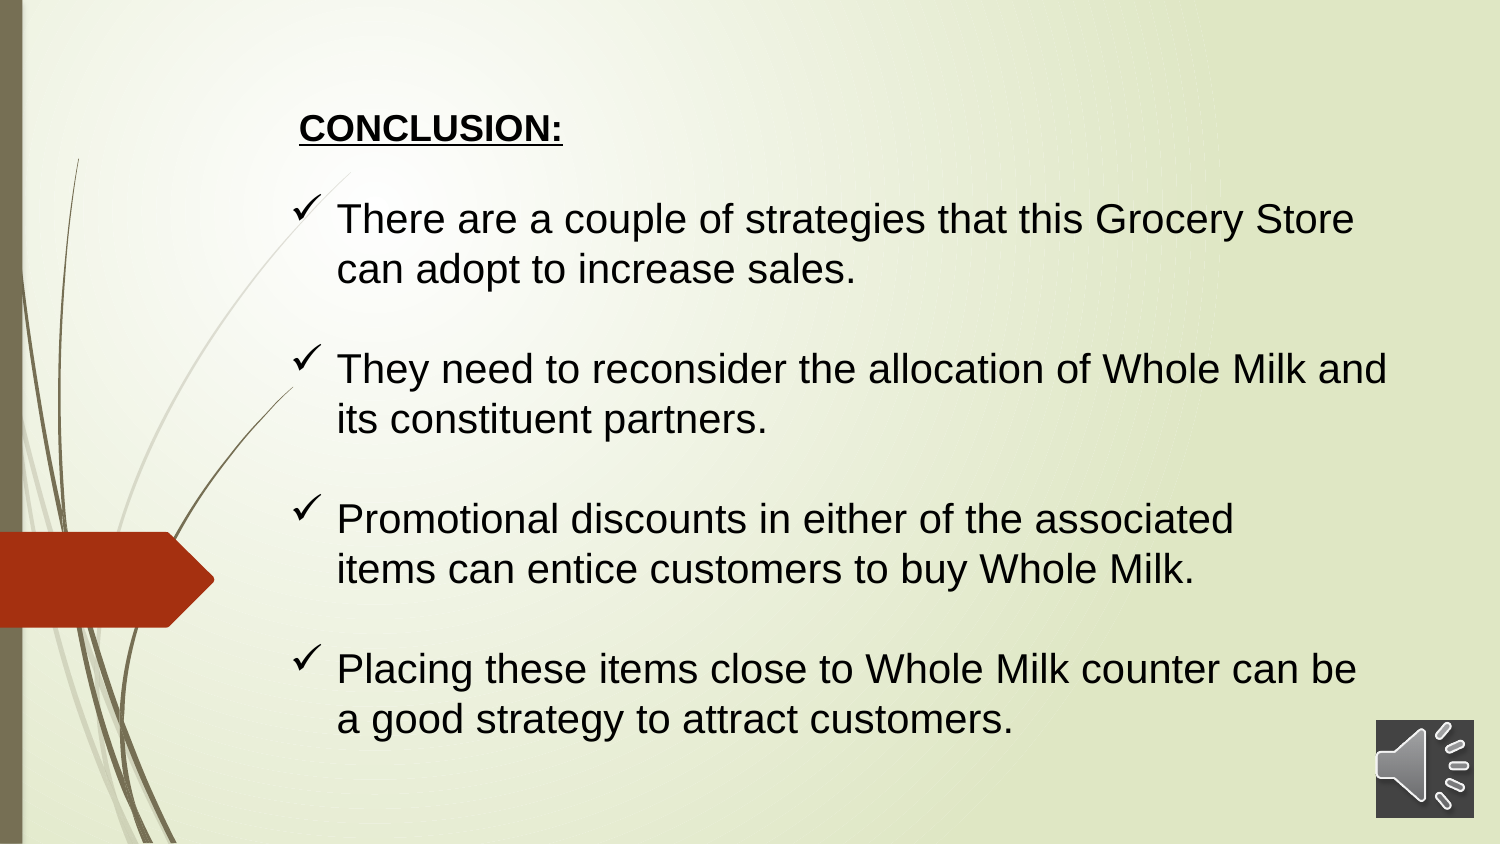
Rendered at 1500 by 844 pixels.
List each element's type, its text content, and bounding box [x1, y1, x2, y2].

text_box There are a couple of strategies that this Grocery Store can adopt to increase sales. They need to reconsider the allocation of Whole Milk and its constituent partners. Promotional discounts in either of the associated items can entice customers to buy Whole Milk. Placing these items close to Whole Milk counter can be a good strategy to attract customers. [275, 184, 1428, 800]
picture [1374, 718, 1476, 819]
text_box CONCLUSION: [137, 96, 725, 157]
